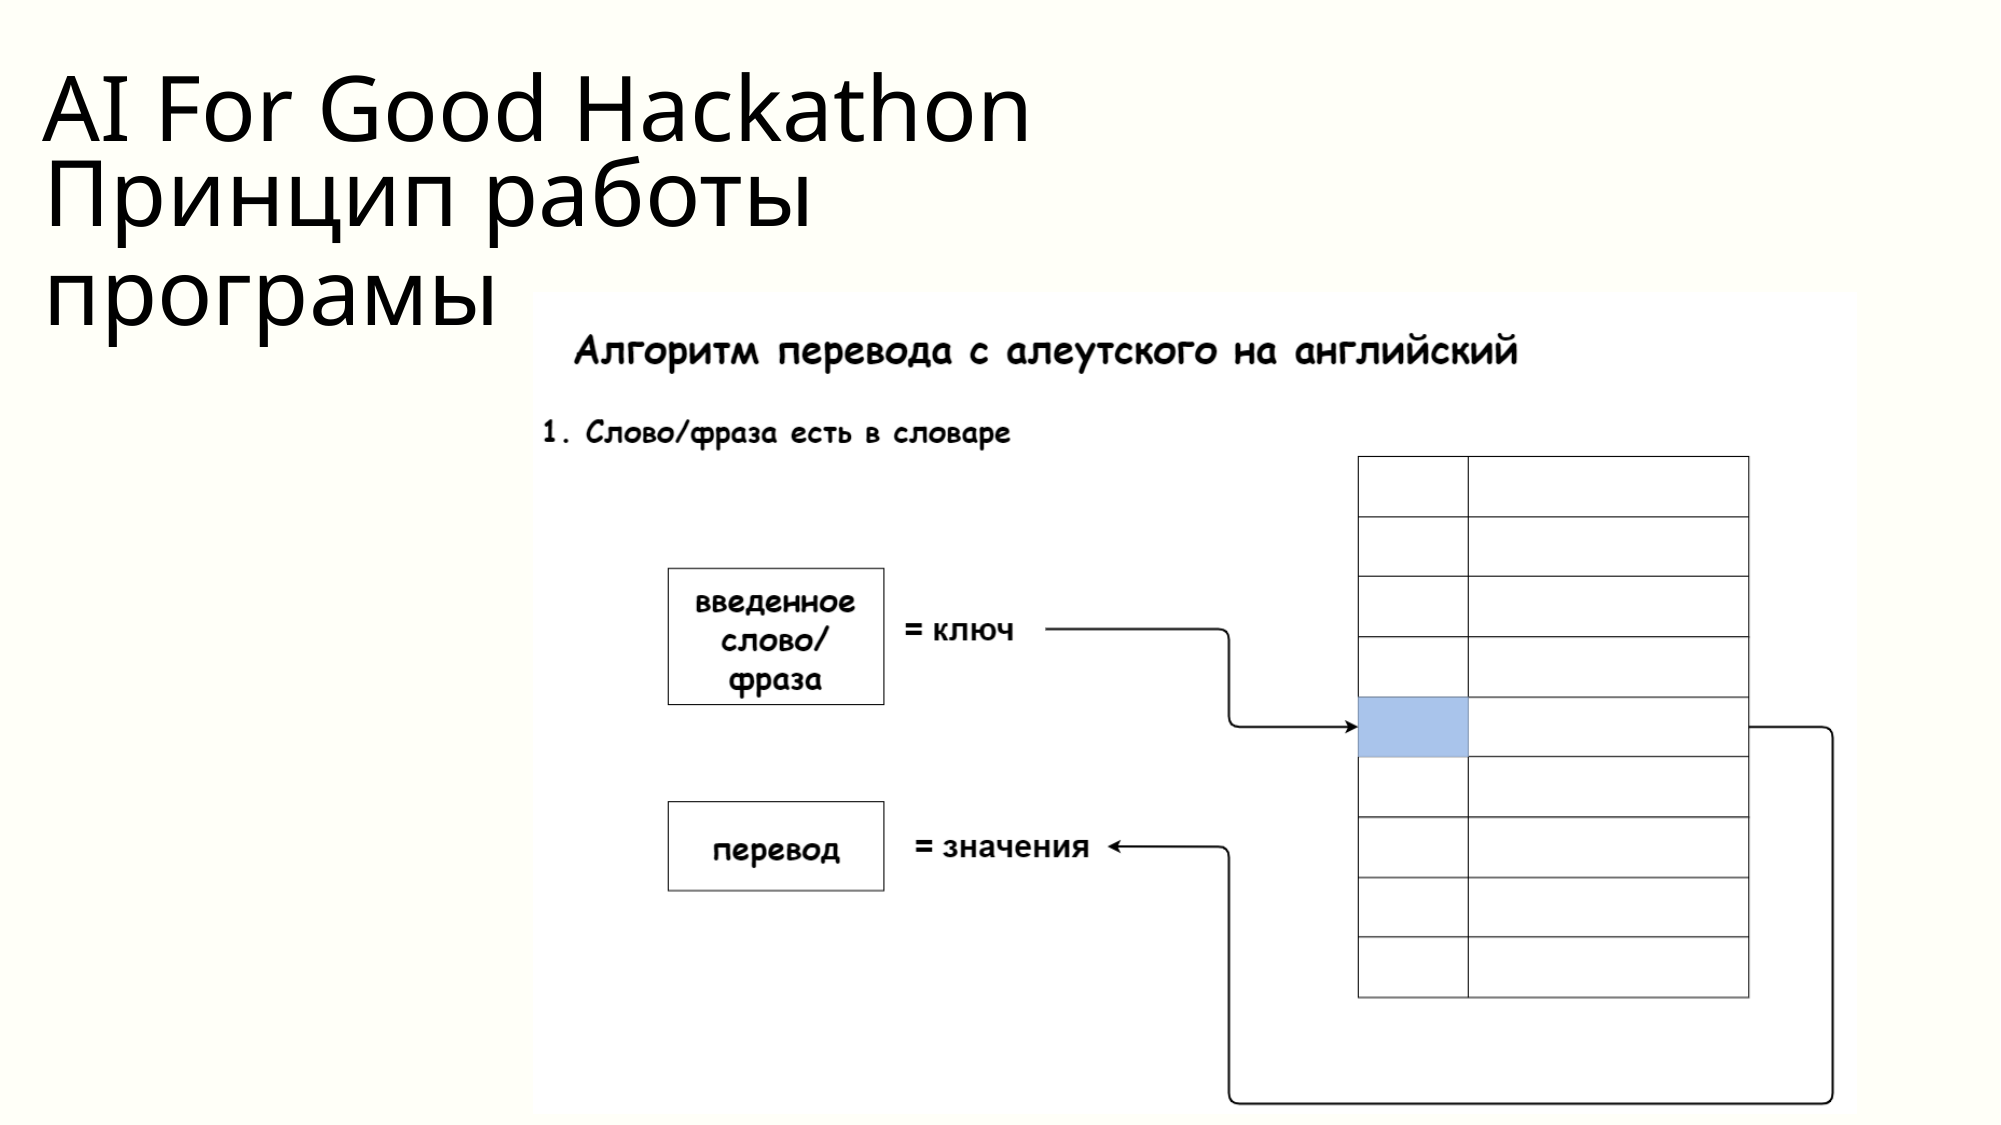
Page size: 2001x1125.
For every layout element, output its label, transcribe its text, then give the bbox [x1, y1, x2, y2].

picture [533, 292, 1857, 1114]
title Принцип работы програмы [35, 147, 1215, 346]
text_box AI For Good Hackathon [35, 44, 1053, 169]
